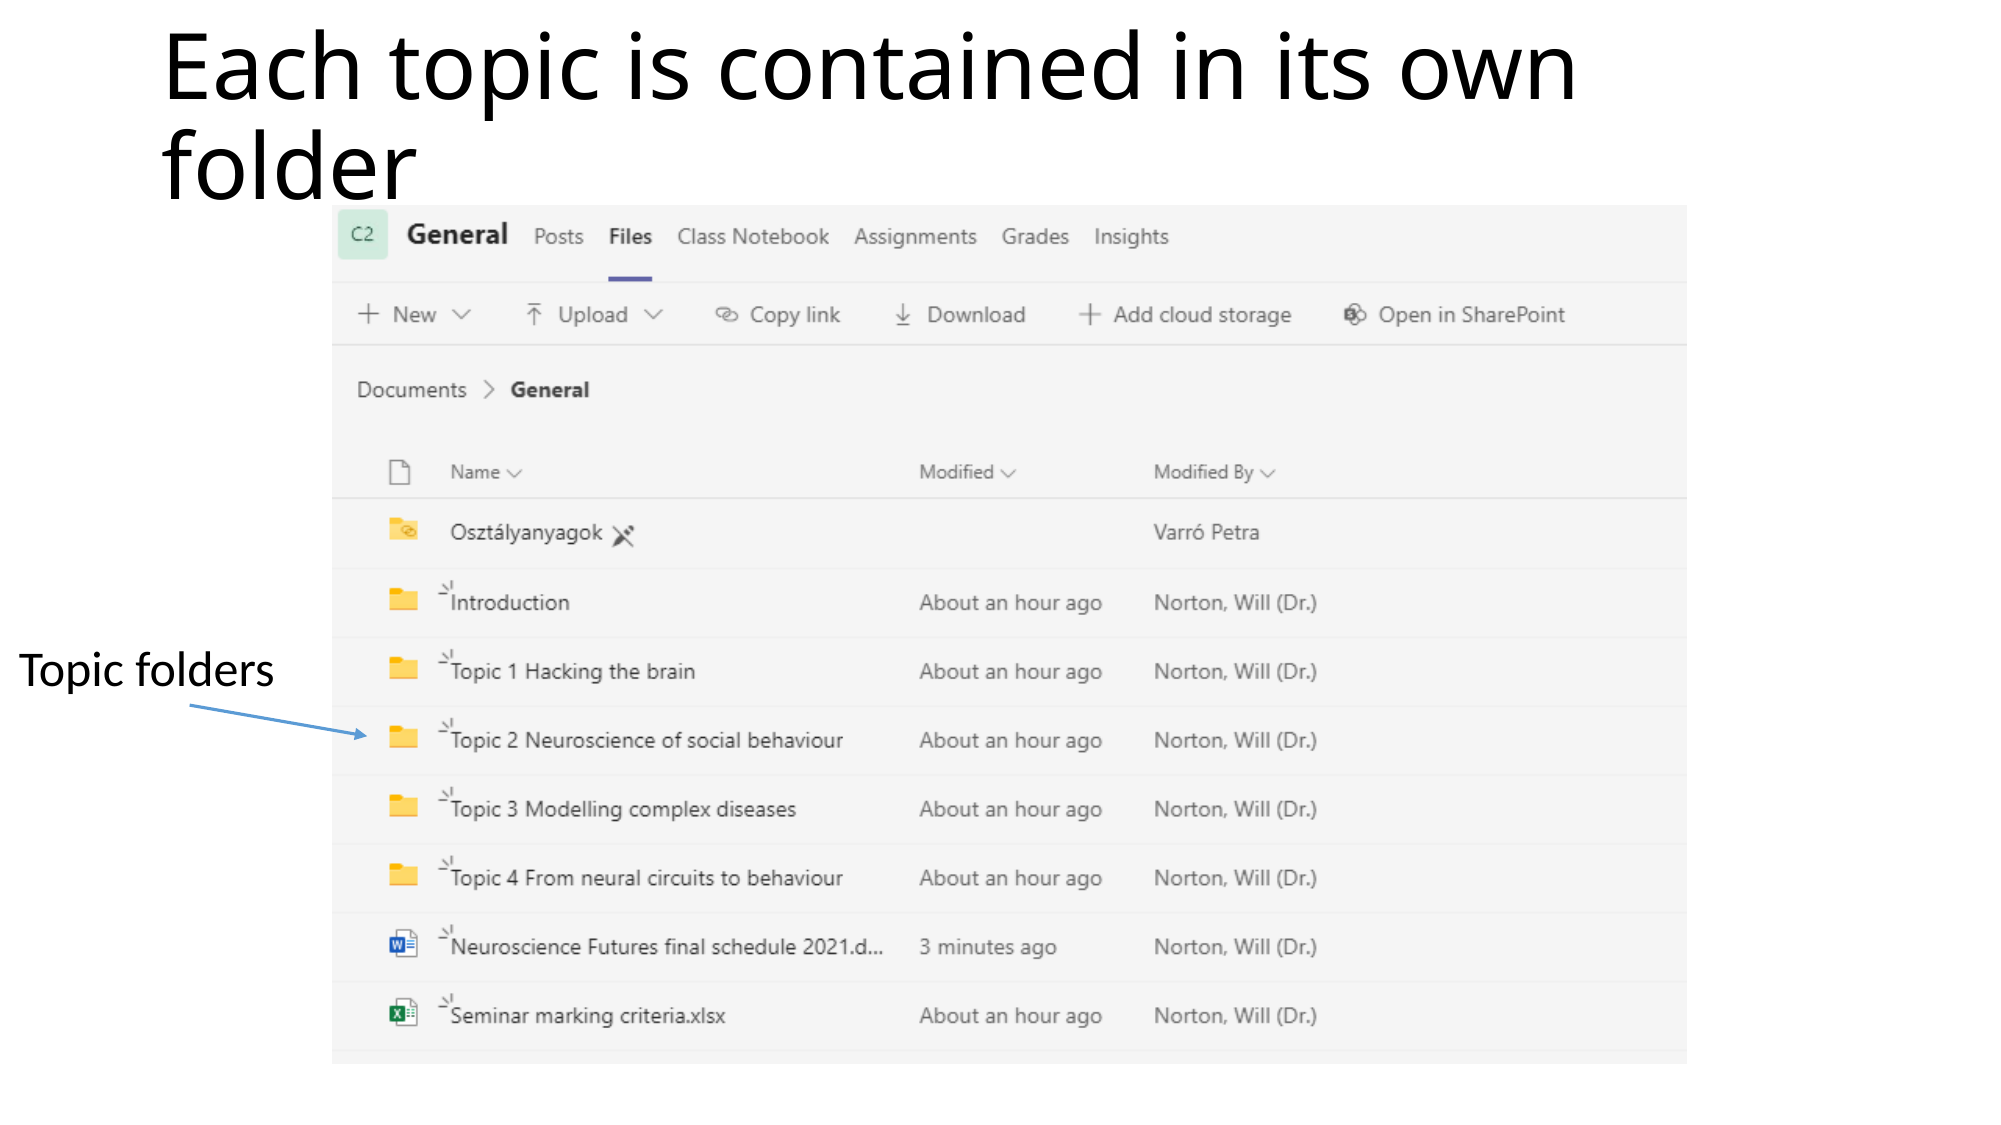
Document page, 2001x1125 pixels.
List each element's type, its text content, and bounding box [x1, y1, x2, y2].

picture [331, 205, 1687, 1064]
text_box Topic folders [4, 629, 290, 705]
text_box Each topic is contained in its own folder [146, 11, 1872, 229]
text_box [189, 705, 368, 737]
